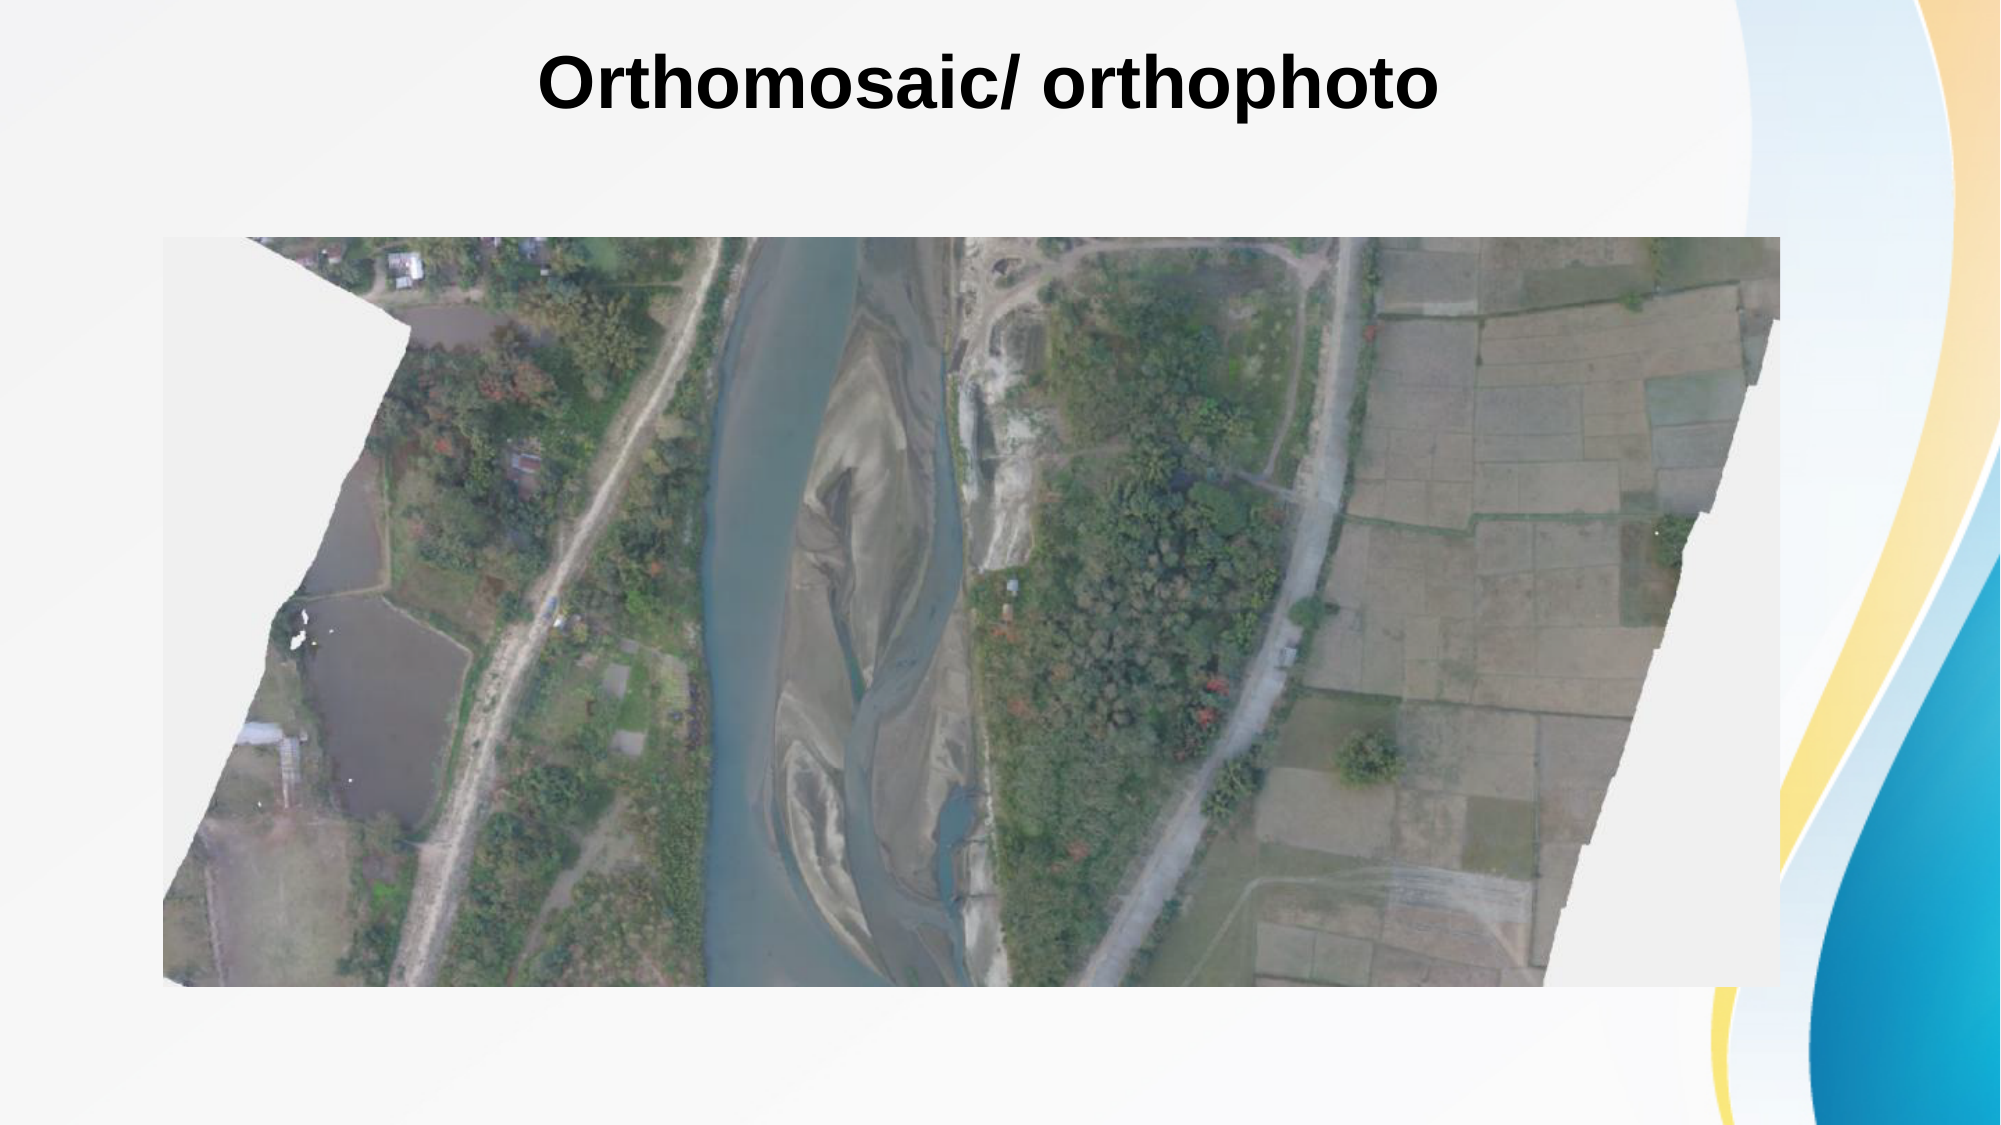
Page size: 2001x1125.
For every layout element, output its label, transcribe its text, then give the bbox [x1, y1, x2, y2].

picture [0, 0, 2001, 1125]
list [163, 237, 1781, 987]
title Orthomosaic/ orthophoto [99, 30, 1901, 127]
